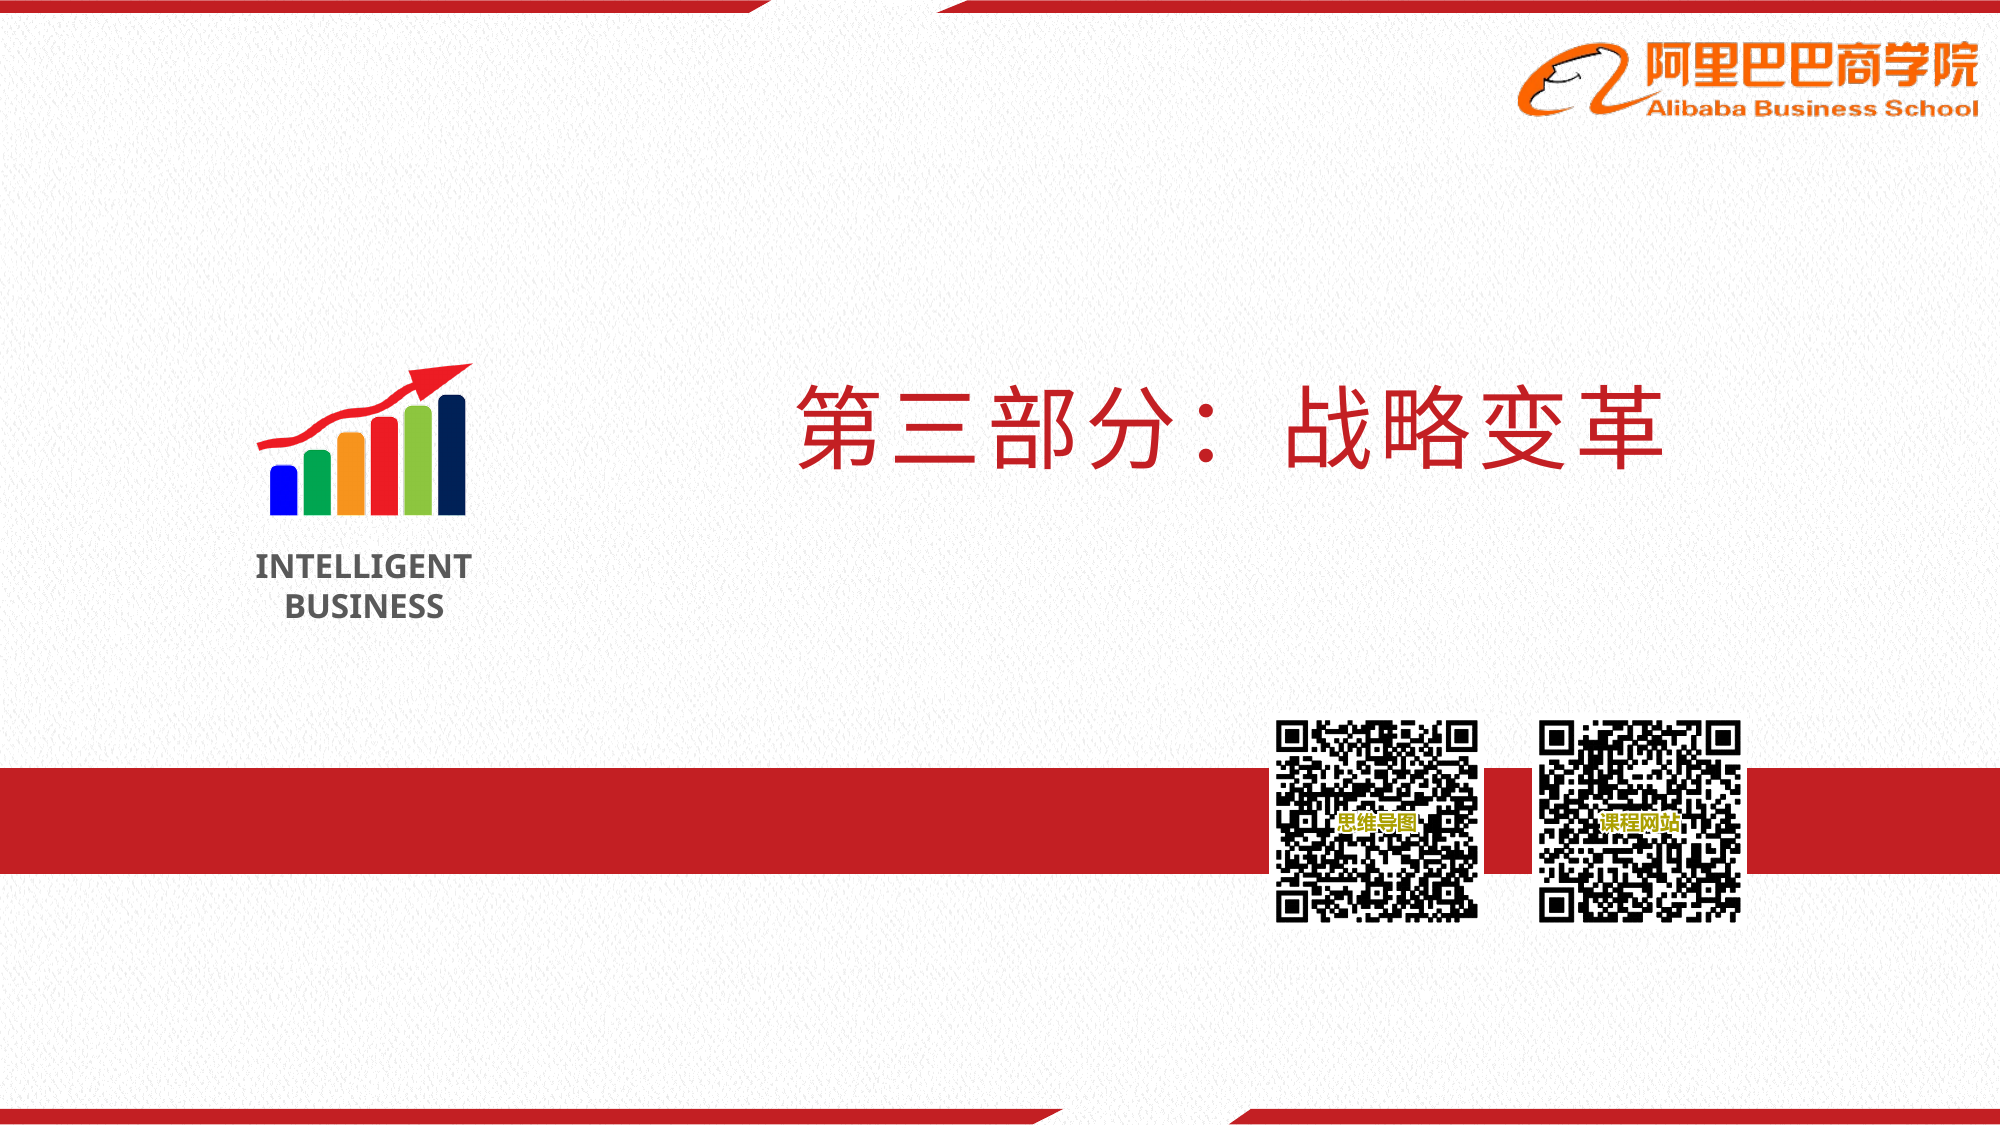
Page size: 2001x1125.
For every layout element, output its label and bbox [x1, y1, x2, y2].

picture [1483, 12, 2000, 151]
picture [254, 362, 474, 517]
text_box [0, 874, 2000, 1125]
text_box [0, 0, 2000, 768]
picture [0, 713, 2000, 929]
